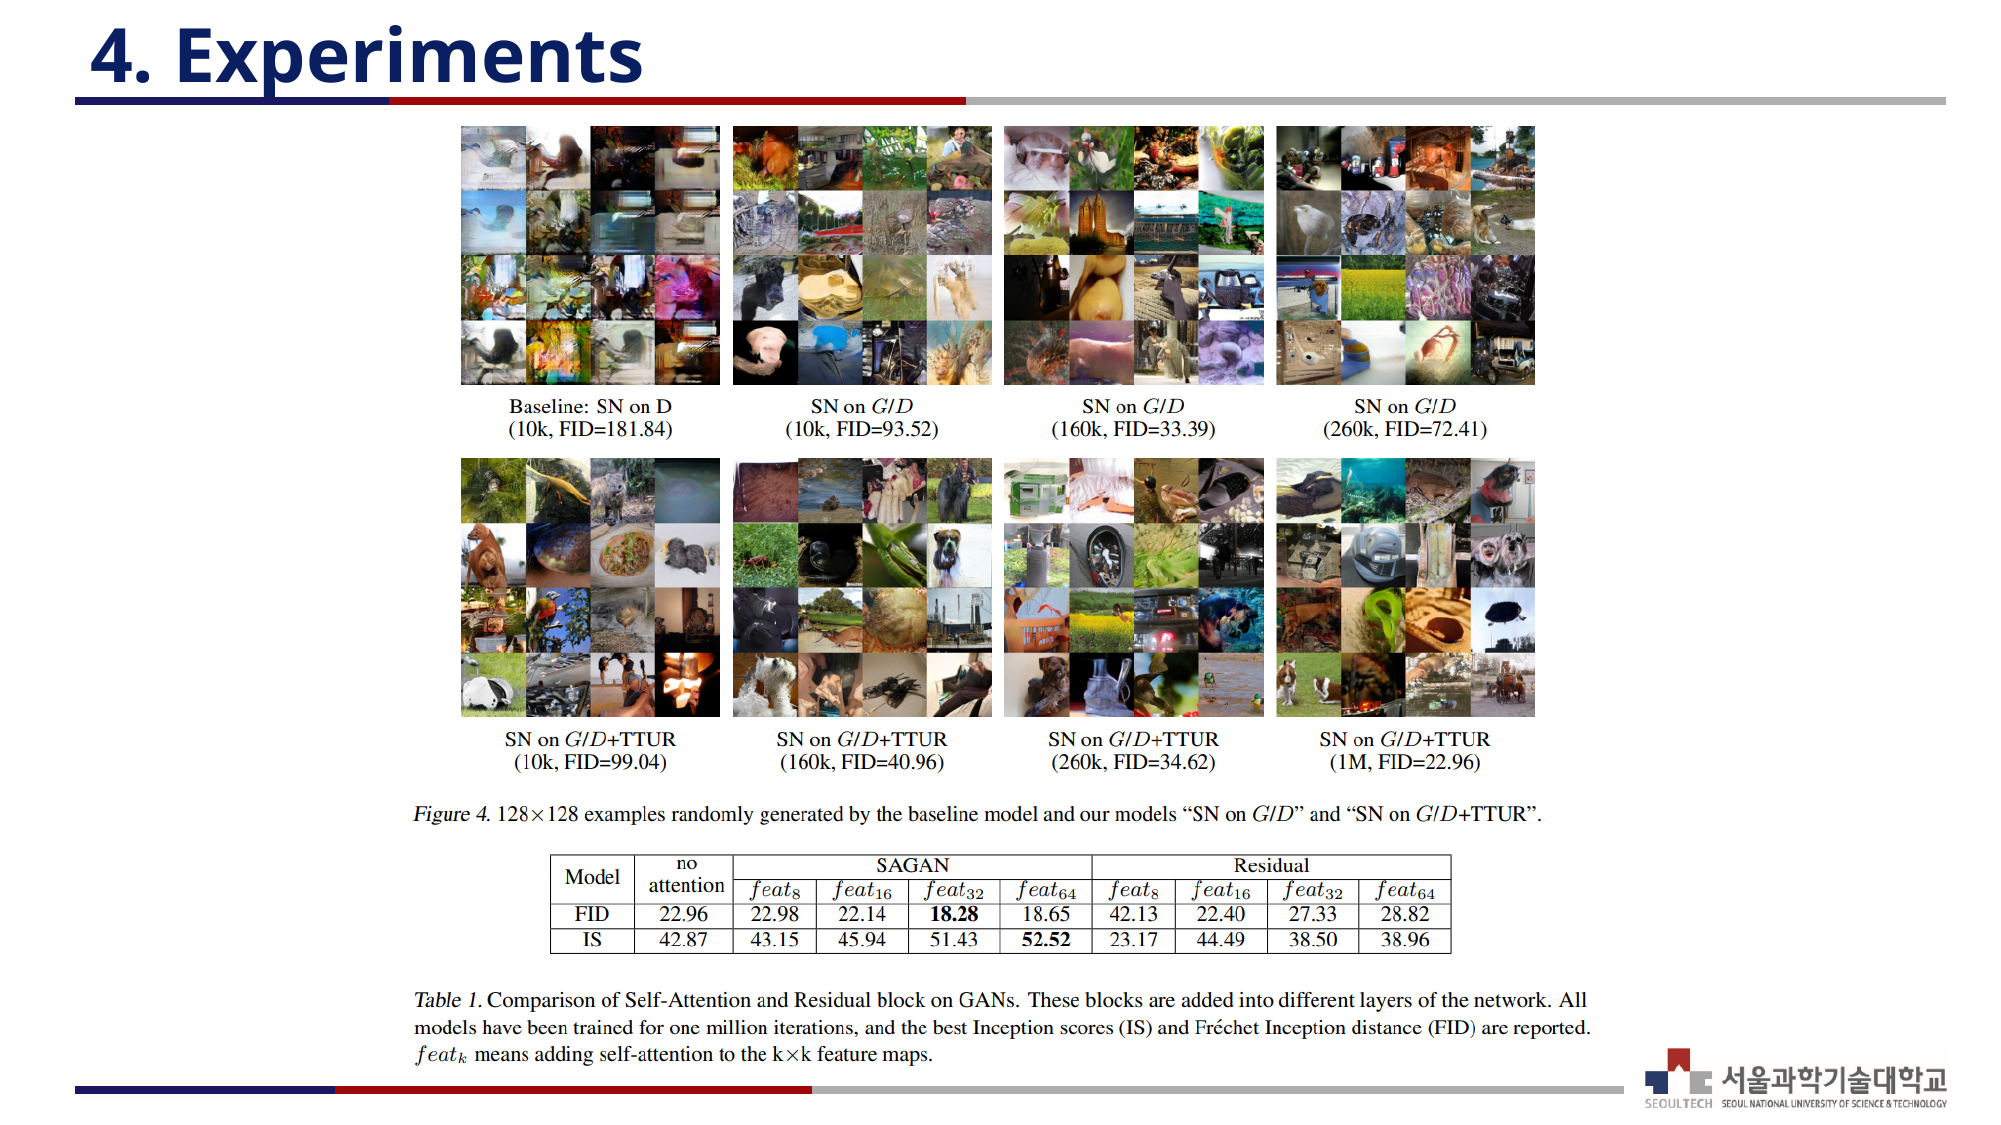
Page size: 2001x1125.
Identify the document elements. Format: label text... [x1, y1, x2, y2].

picture [408, 123, 1592, 1069]
table_header [966, 97, 1946, 105]
table_header [335, 1086, 812, 1094]
text_box 4. Experiments [75, 0, 1796, 97]
table_header [389, 97, 966, 105]
table_header [75, 1086, 335, 1094]
table_header [812, 1086, 1624, 1094]
table_header [75, 97, 389, 105]
picture [1645, 1048, 1947, 1109]
